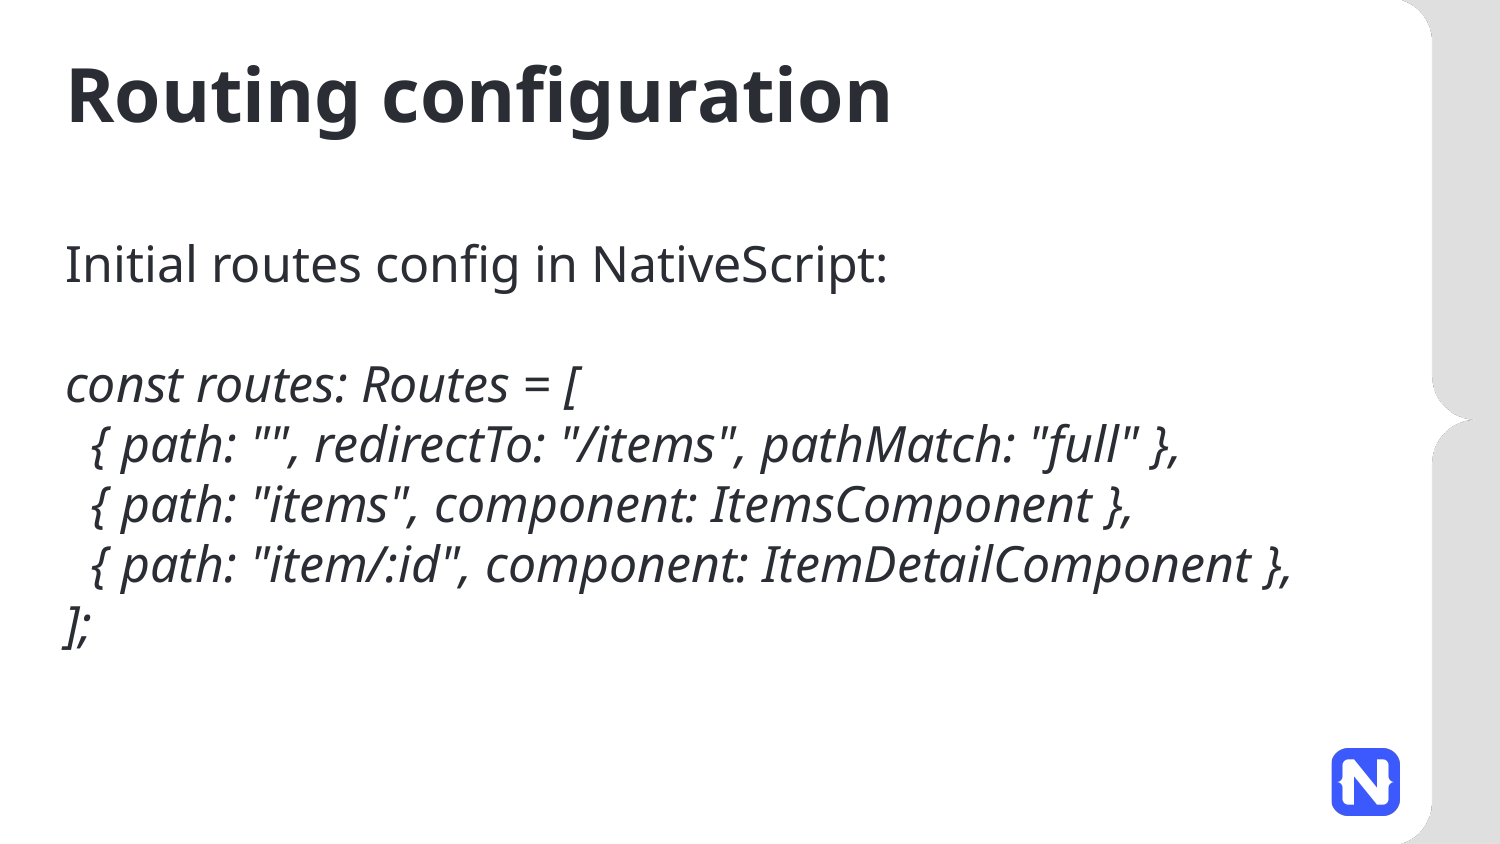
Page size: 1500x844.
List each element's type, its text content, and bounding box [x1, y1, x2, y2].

title Routing configuration [53, 64, 1449, 132]
list Initial routes config in NativeScript: const routes: Routes = [ { path: "", redirectTo: "/items", pathMatch: "full" }, { path: "items", component: ItemsComponent }, { path: "item/:id", component: ItemDetailComponent }, ]; [53, 221, 1449, 658]
picture [1331, 0, 1500, 844]
